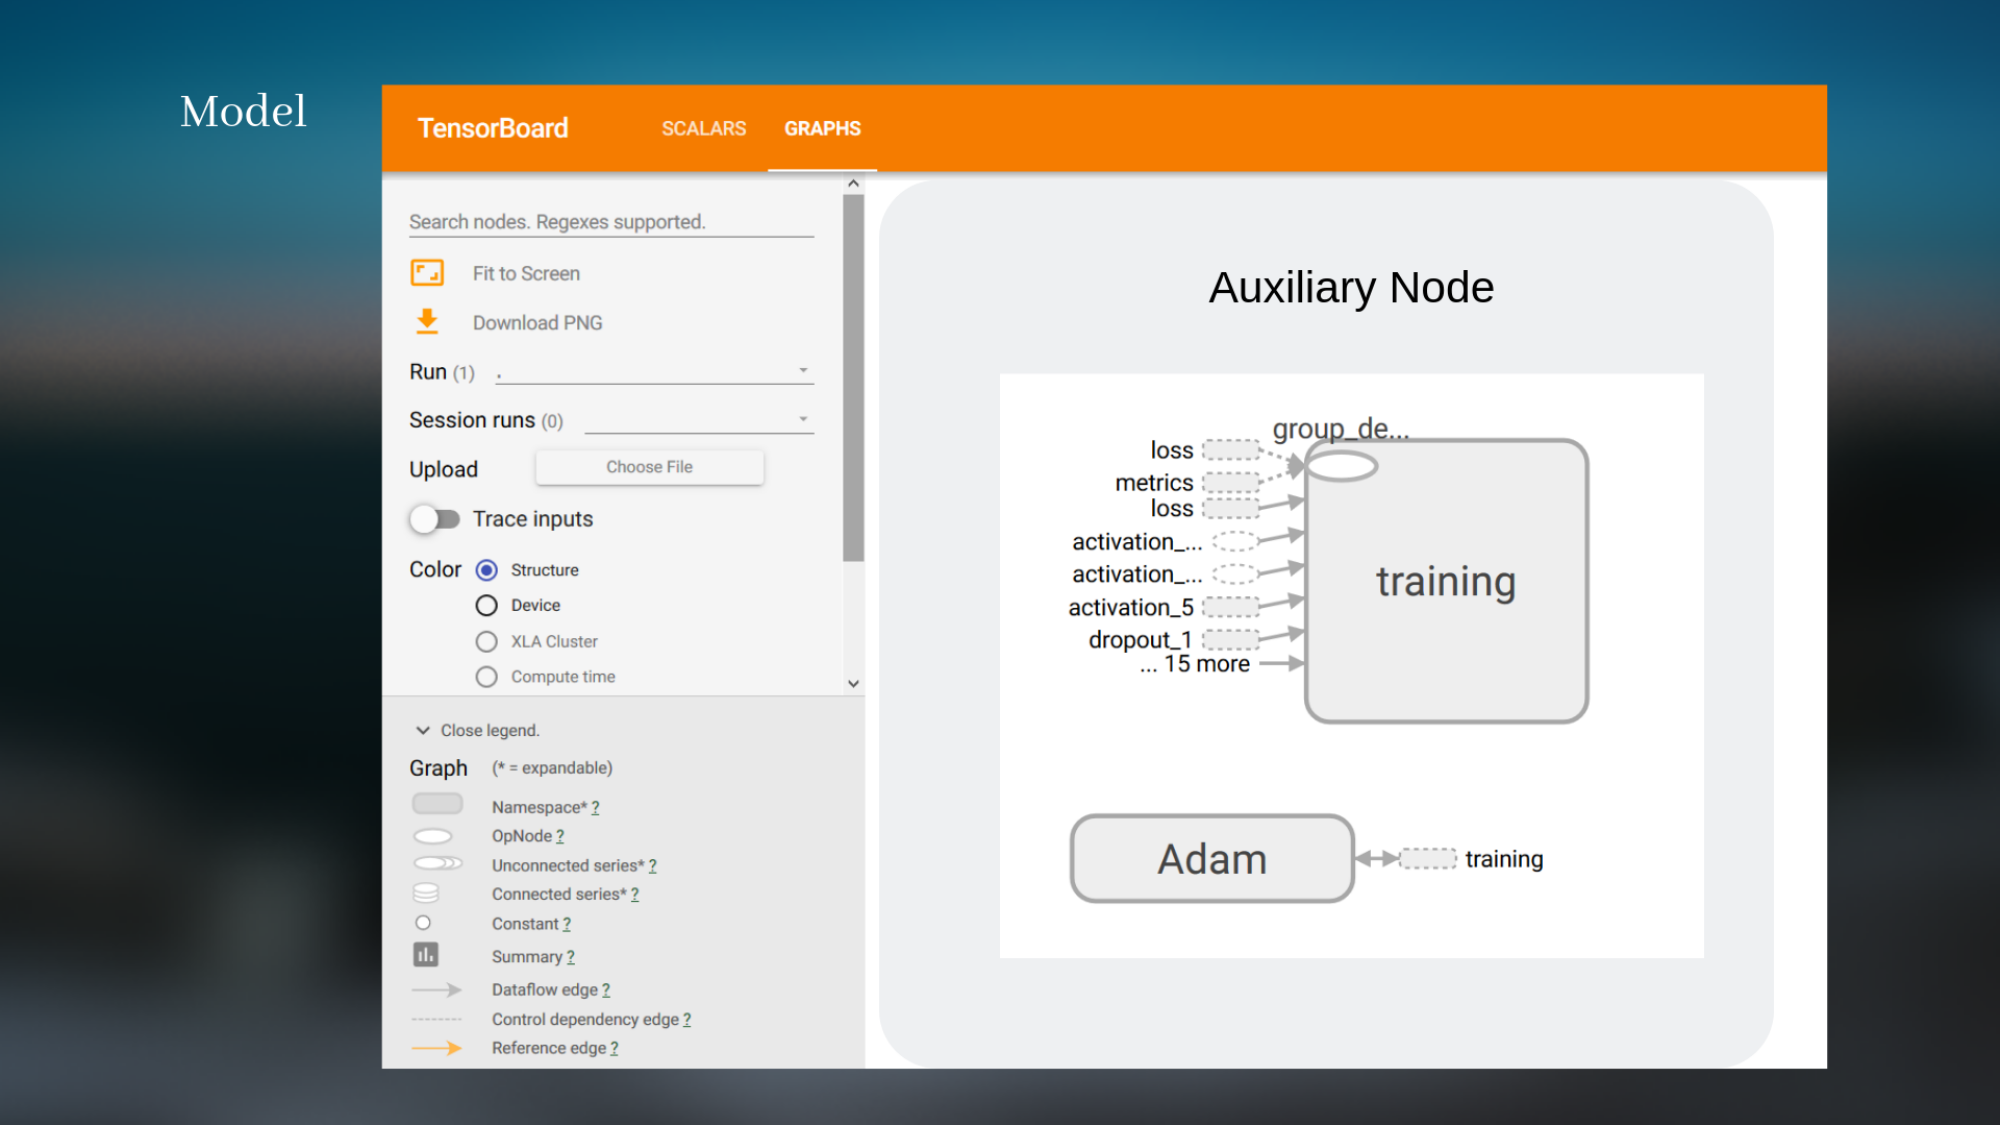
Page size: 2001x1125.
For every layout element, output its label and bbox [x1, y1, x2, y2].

list [0, 0, 2000, 1125]
